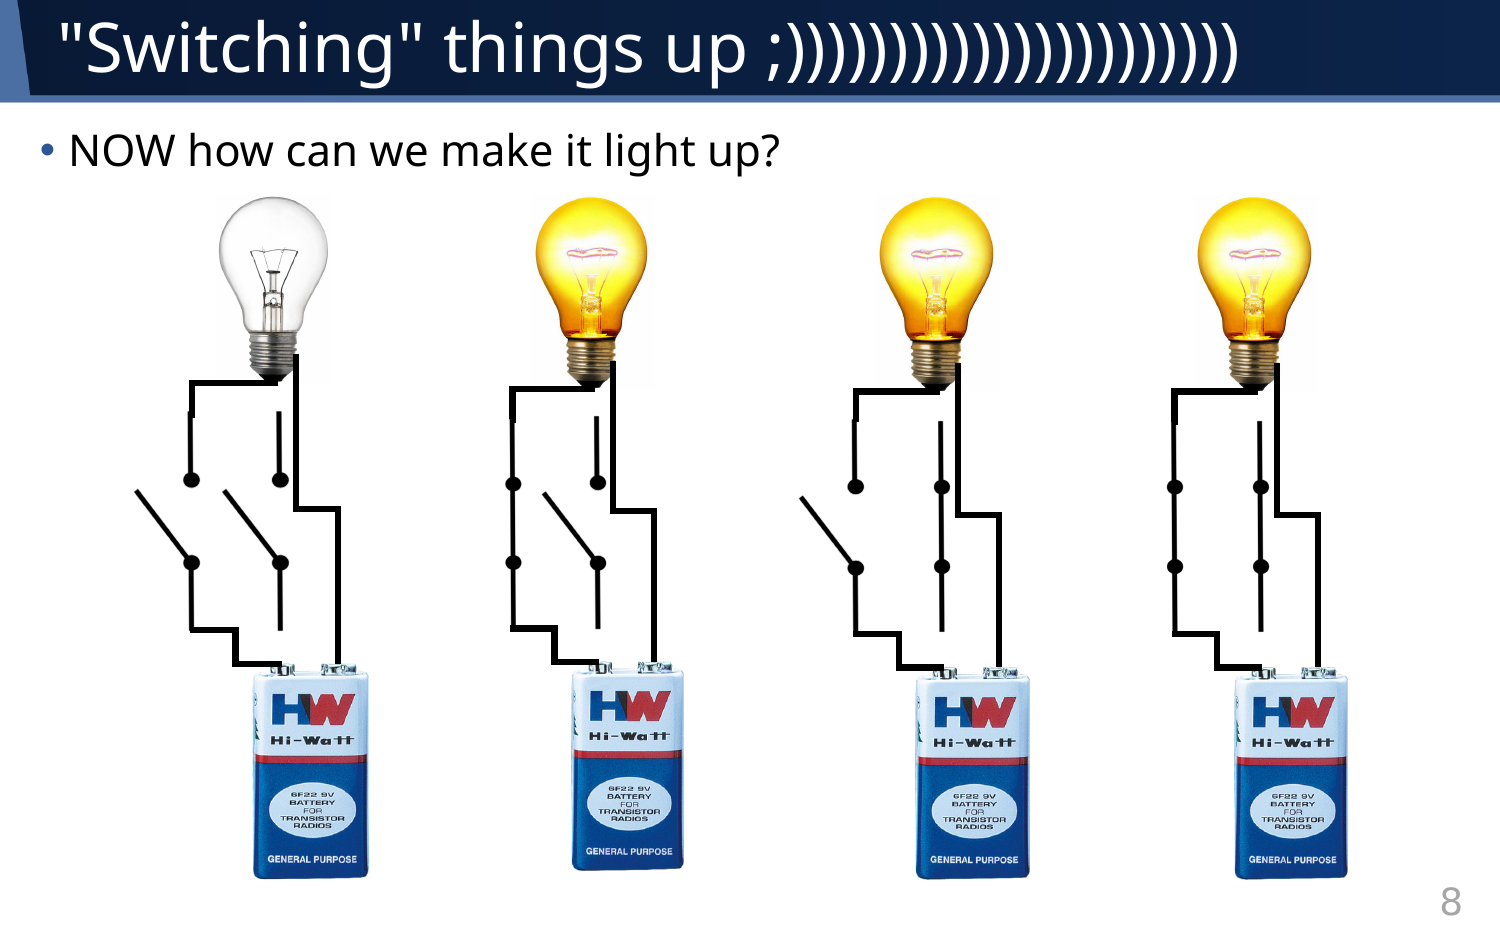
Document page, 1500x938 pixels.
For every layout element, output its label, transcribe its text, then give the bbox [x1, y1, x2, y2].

list NOW how can we make it light up? [24, 120, 1463, 201]
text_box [1135, 195, 1360, 887]
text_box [0, 413, 599, 669]
picture [126, 408, 189, 413]
picture [214, 408, 293, 413]
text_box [244, 427, 927, 647]
title "Switching" things up ;)))))))))))))))))))))) [42, 3, 1500, 97]
slide_number 8 [1376, 875, 1478, 926]
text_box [570, 415, 1135, 667]
picture [0, 0, 1500, 938]
